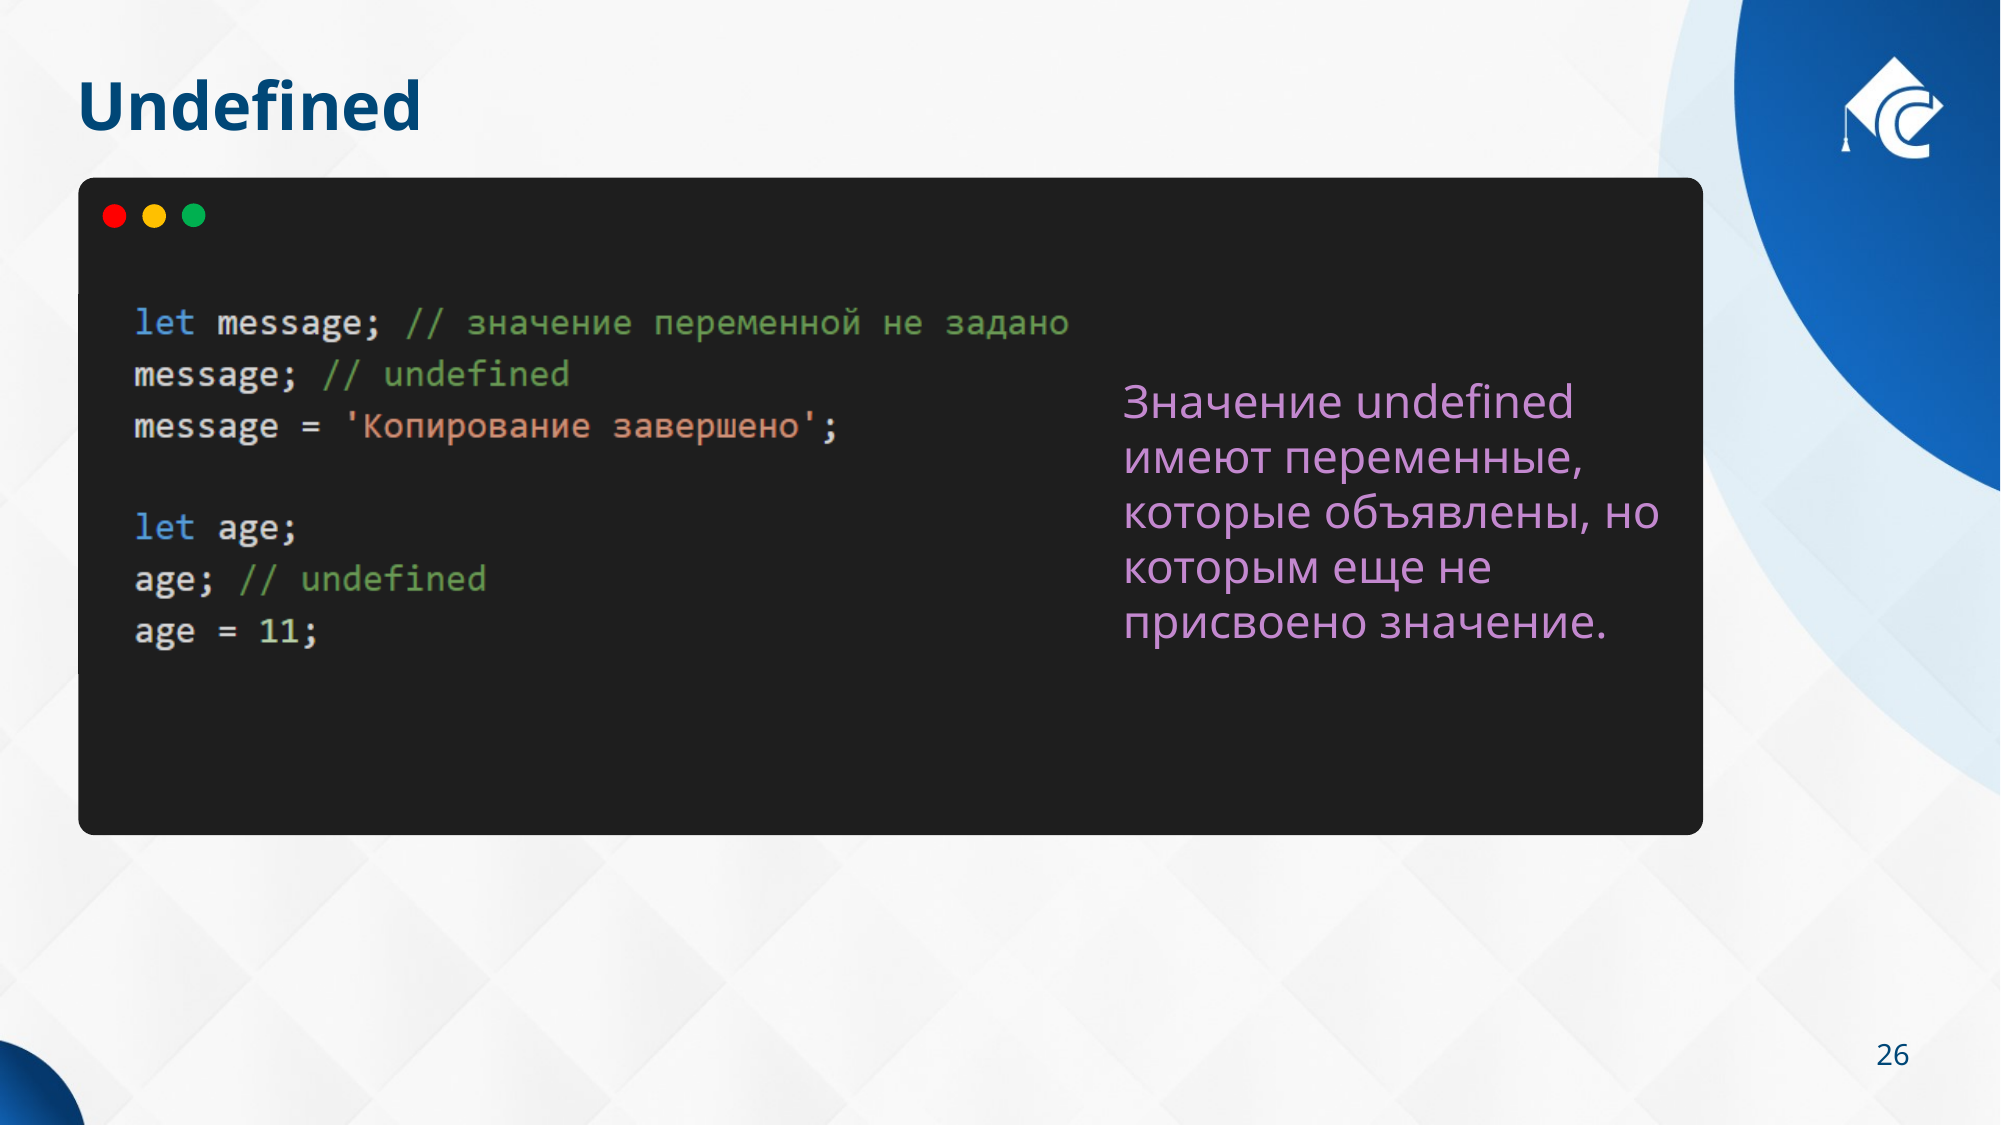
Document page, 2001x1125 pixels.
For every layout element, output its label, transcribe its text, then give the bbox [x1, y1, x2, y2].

text_box [77, 176, 1705, 837]
title Undefined [61, 57, 1724, 160]
text_box Значение undefined имеют переменные, которые объявлены, но которым еще не присвоено значение. [1108, 365, 1683, 710]
text_box [141, 203, 168, 229]
text_box [180, 202, 207, 229]
slide_number 26 [1806, 1026, 1925, 1086]
text_box [101, 203, 128, 229]
picture [0, 0, 2001, 1125]
